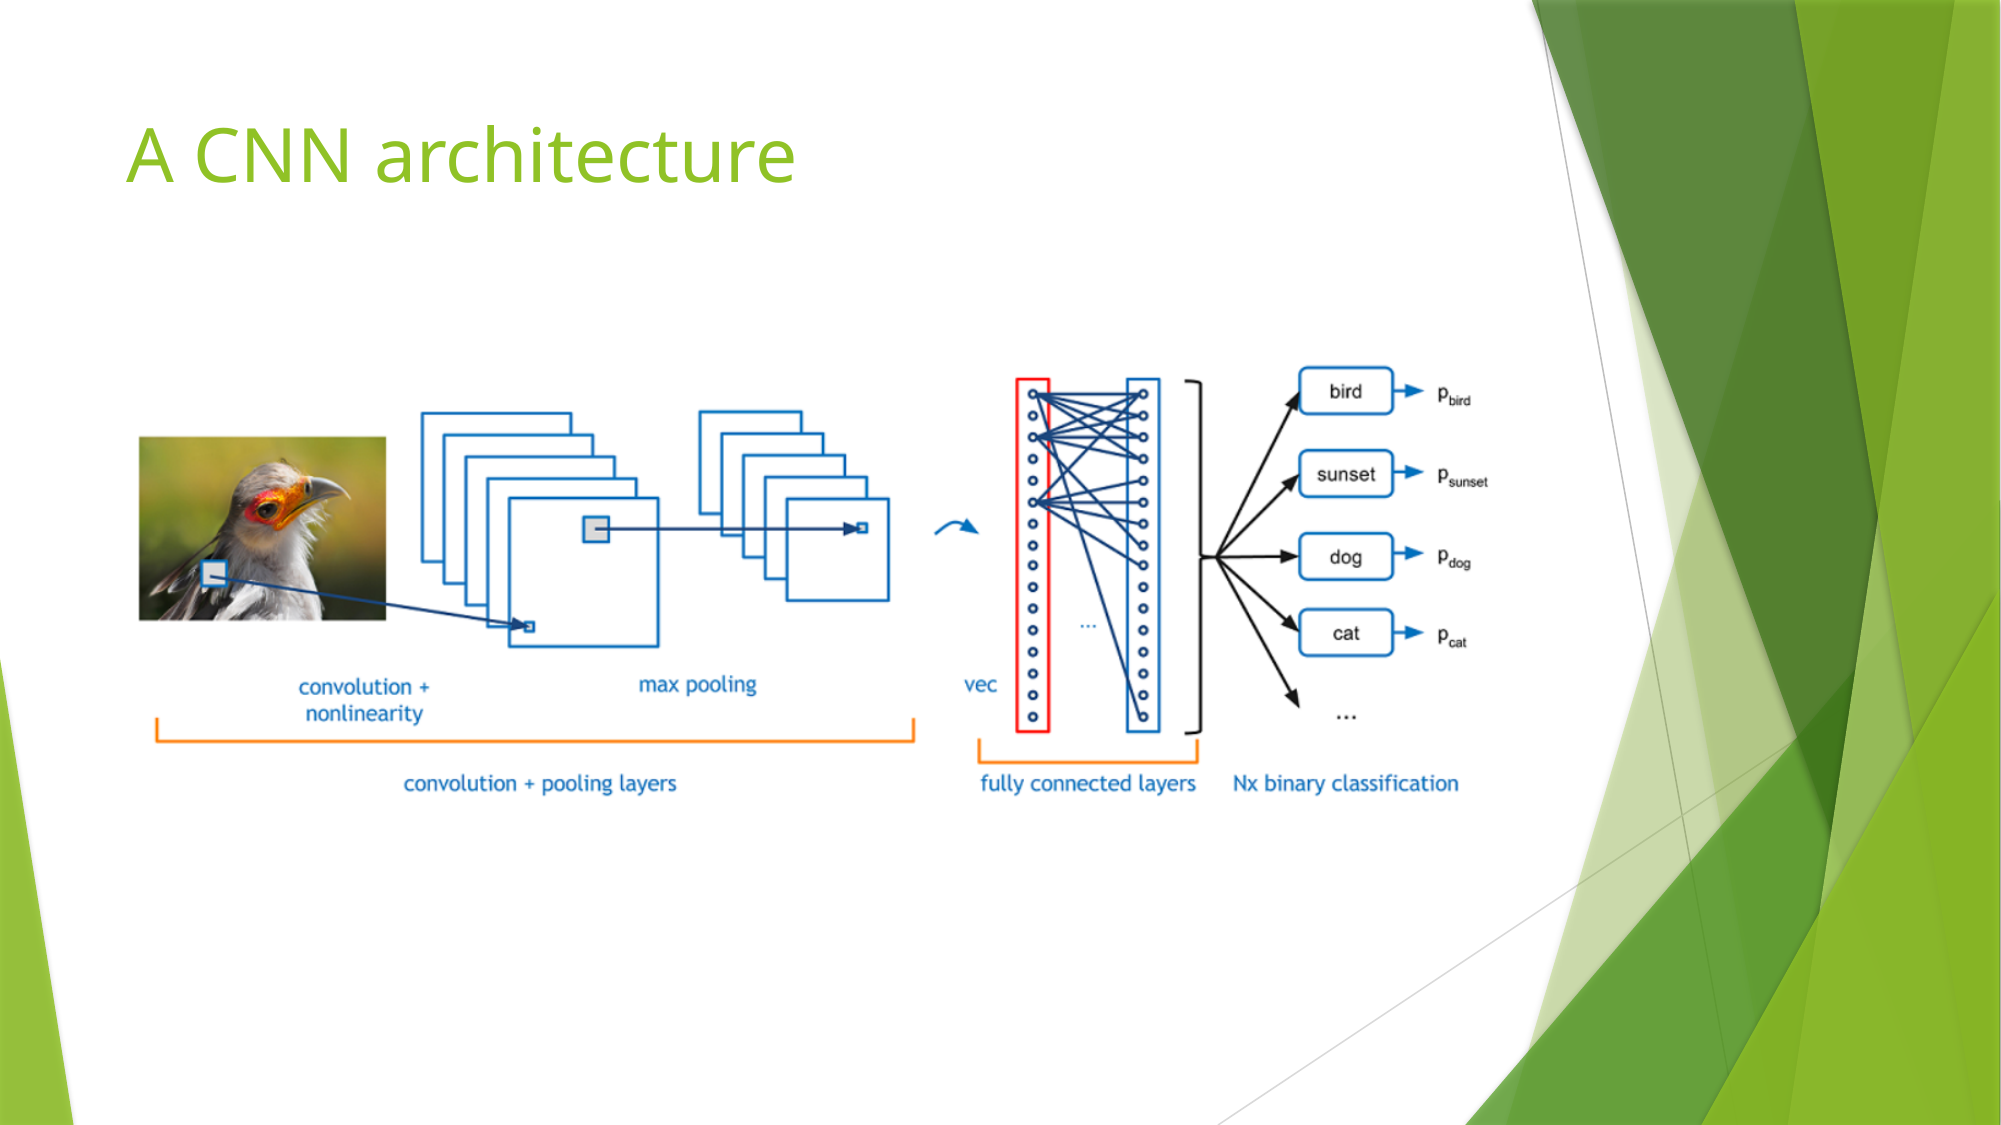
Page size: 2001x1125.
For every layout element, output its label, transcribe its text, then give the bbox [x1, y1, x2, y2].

title A CNN architecture [111, 99, 1522, 317]
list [110, 333, 1522, 827]
